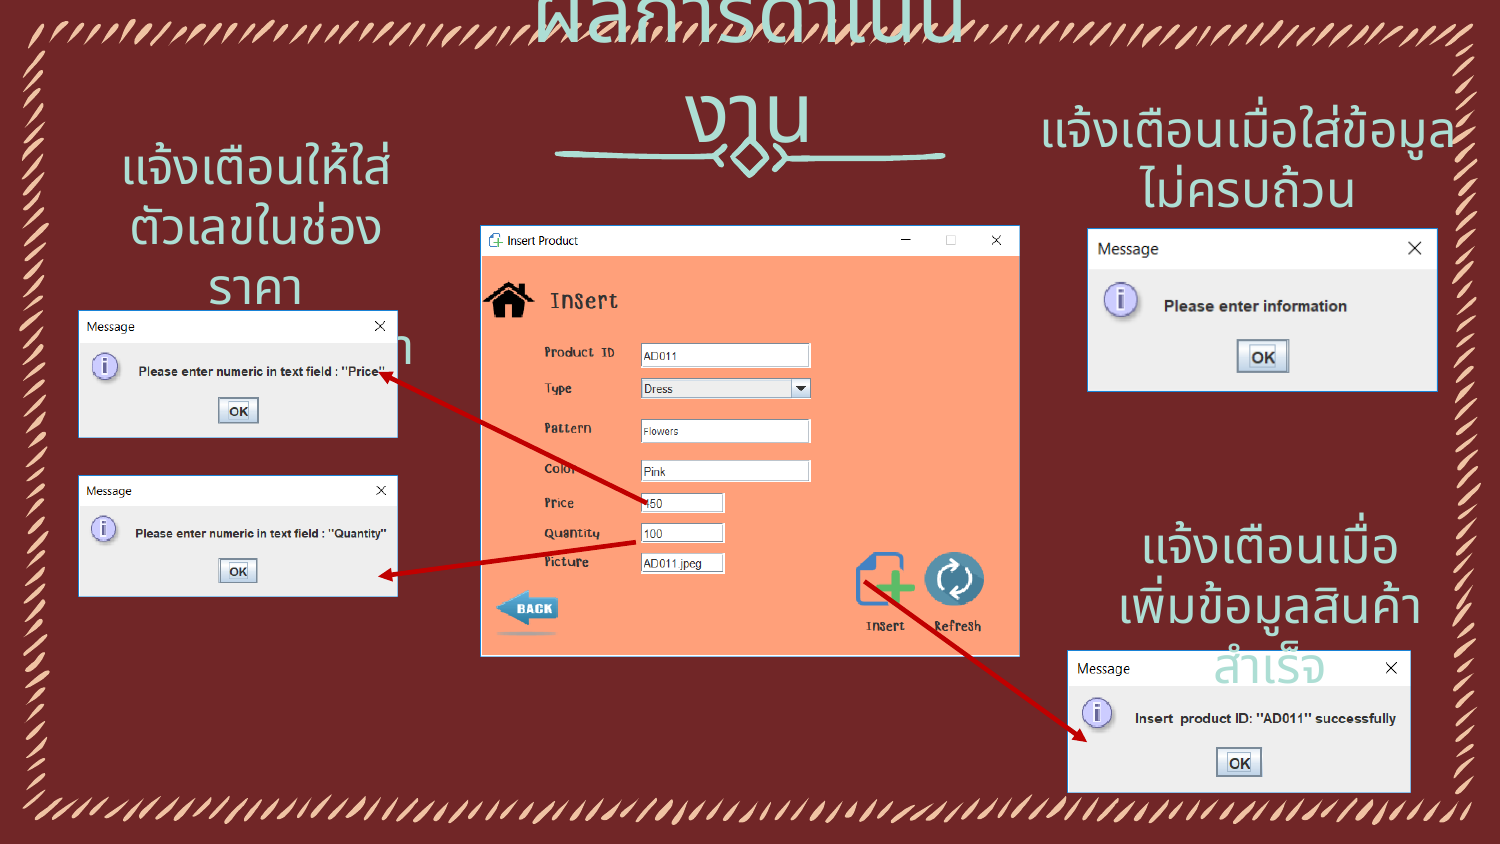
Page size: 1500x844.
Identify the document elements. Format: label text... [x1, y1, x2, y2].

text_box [864, 581, 1088, 743]
picture [78, 310, 399, 439]
picture [78, 475, 399, 598]
picture [1086, 228, 1438, 393]
picture [479, 225, 1021, 657]
text_box แจ้งเตือนเมื่อเพิ่มข้อมูลสินค้าสำเร็จ [1087, 506, 1454, 701]
text_box ผลการดำเนินงาน [507, 62, 993, 175]
picture [1067, 649, 1411, 794]
text_box [745, 175, 755, 179]
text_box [377, 371, 648, 504]
text_box แจ้งเตือนให้ใส่ตัวเลขในช่องราคา และจำนวนสินค้า [81, 127, 431, 370]
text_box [377, 541, 637, 577]
text_box แจ้งเตือนเมื่อใส่ข้อมูล ไม่ครบถ้วน [1025, 90, 1473, 226]
